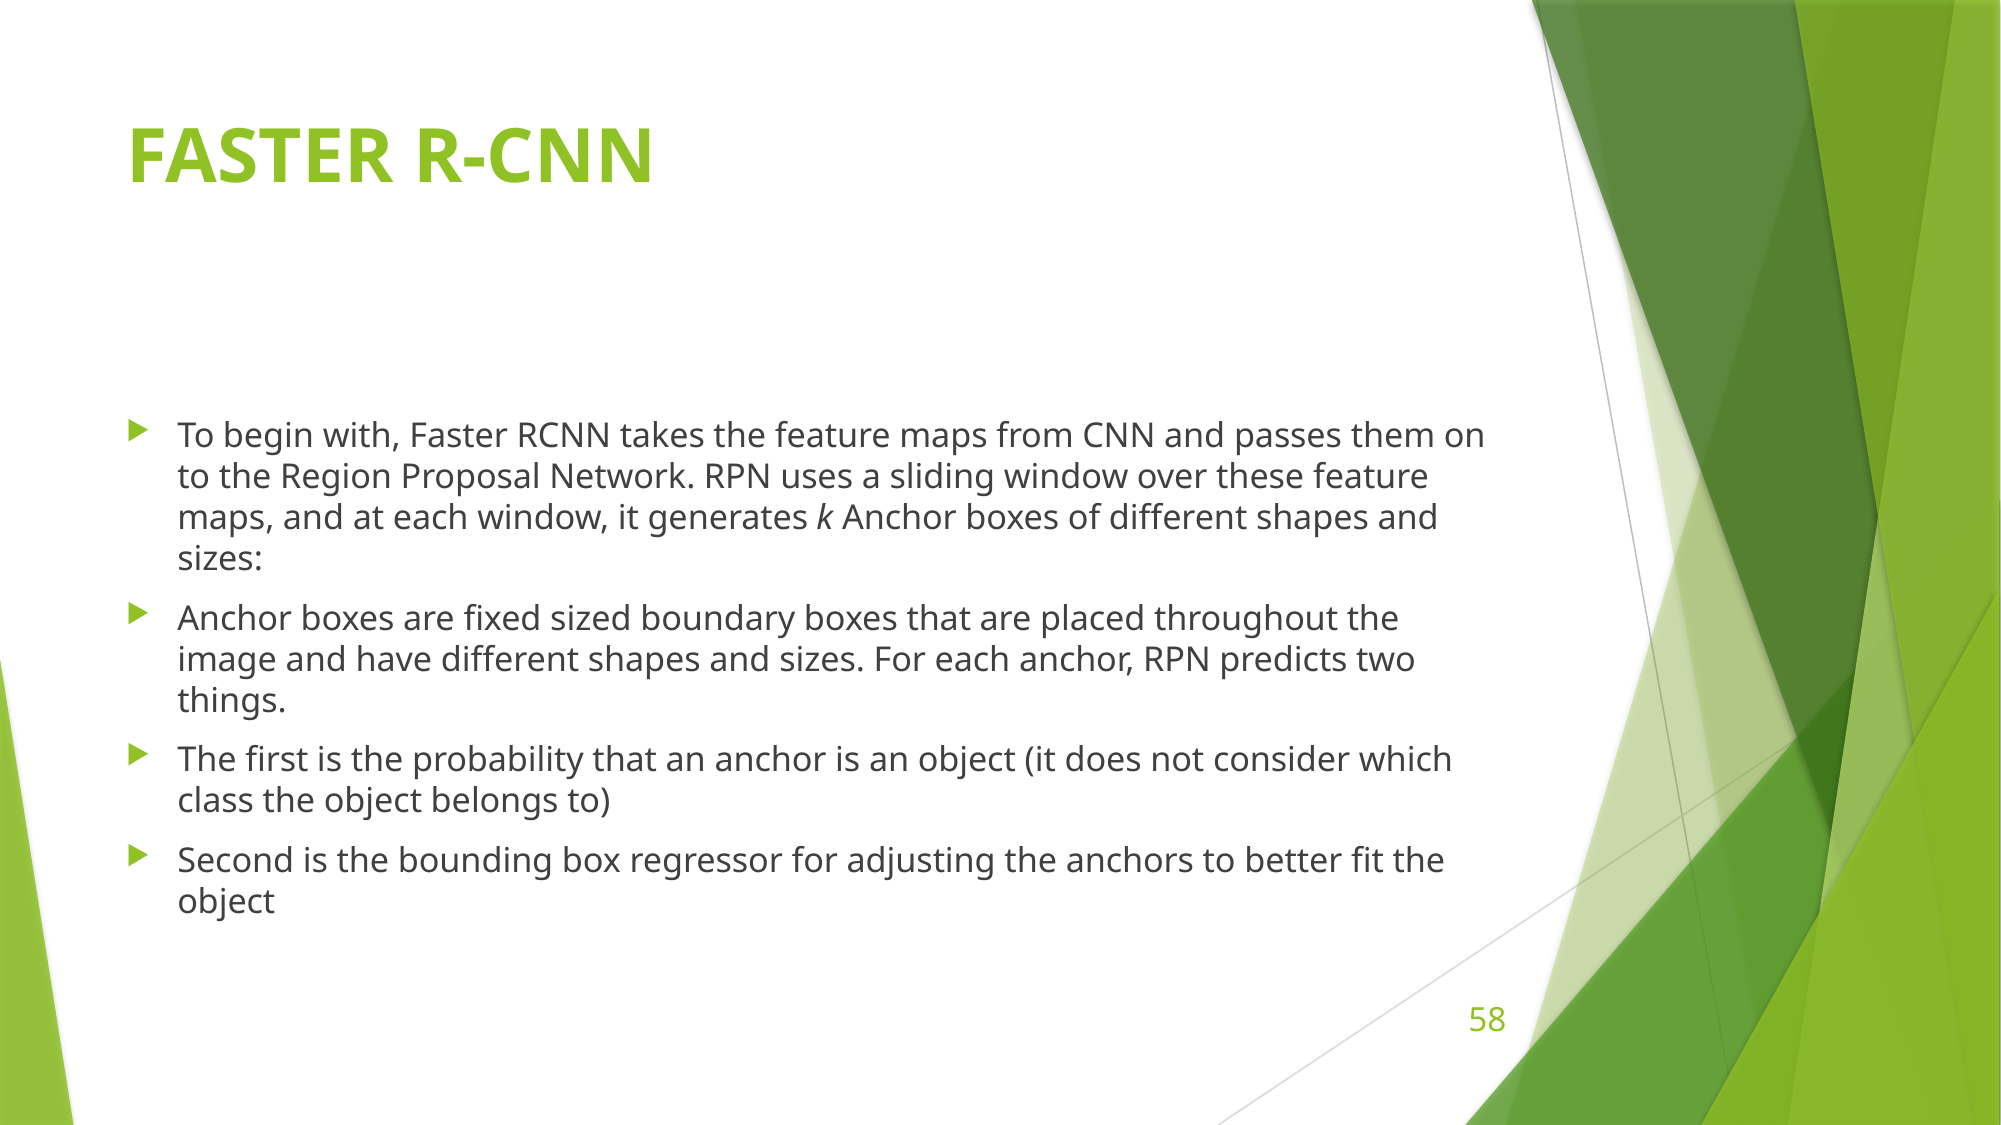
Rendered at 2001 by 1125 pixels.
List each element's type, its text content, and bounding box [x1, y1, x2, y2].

list To begin with, Faster RCNN takes the feature maps from CNN and passes them on to the Region Proposal Network. RPN uses a sliding window over these feature maps, and at each window, it generates k Anchor boxes of different shapes and sizes: Anchor boxes are fixed sized boundary boxes that are placed throughout the image and have different shapes and sizes. For each anchor, RPN predicts two things. The first is the probability that an anchor is an object (it does not consider which class the object belongs to) Second is the bounding box regressor for adjusting the anchors to better fit the object [111, 406, 1522, 931]
slide_number 58 [1409, 991, 1522, 1051]
title FASTER R-CNN [111, 99, 1522, 317]
